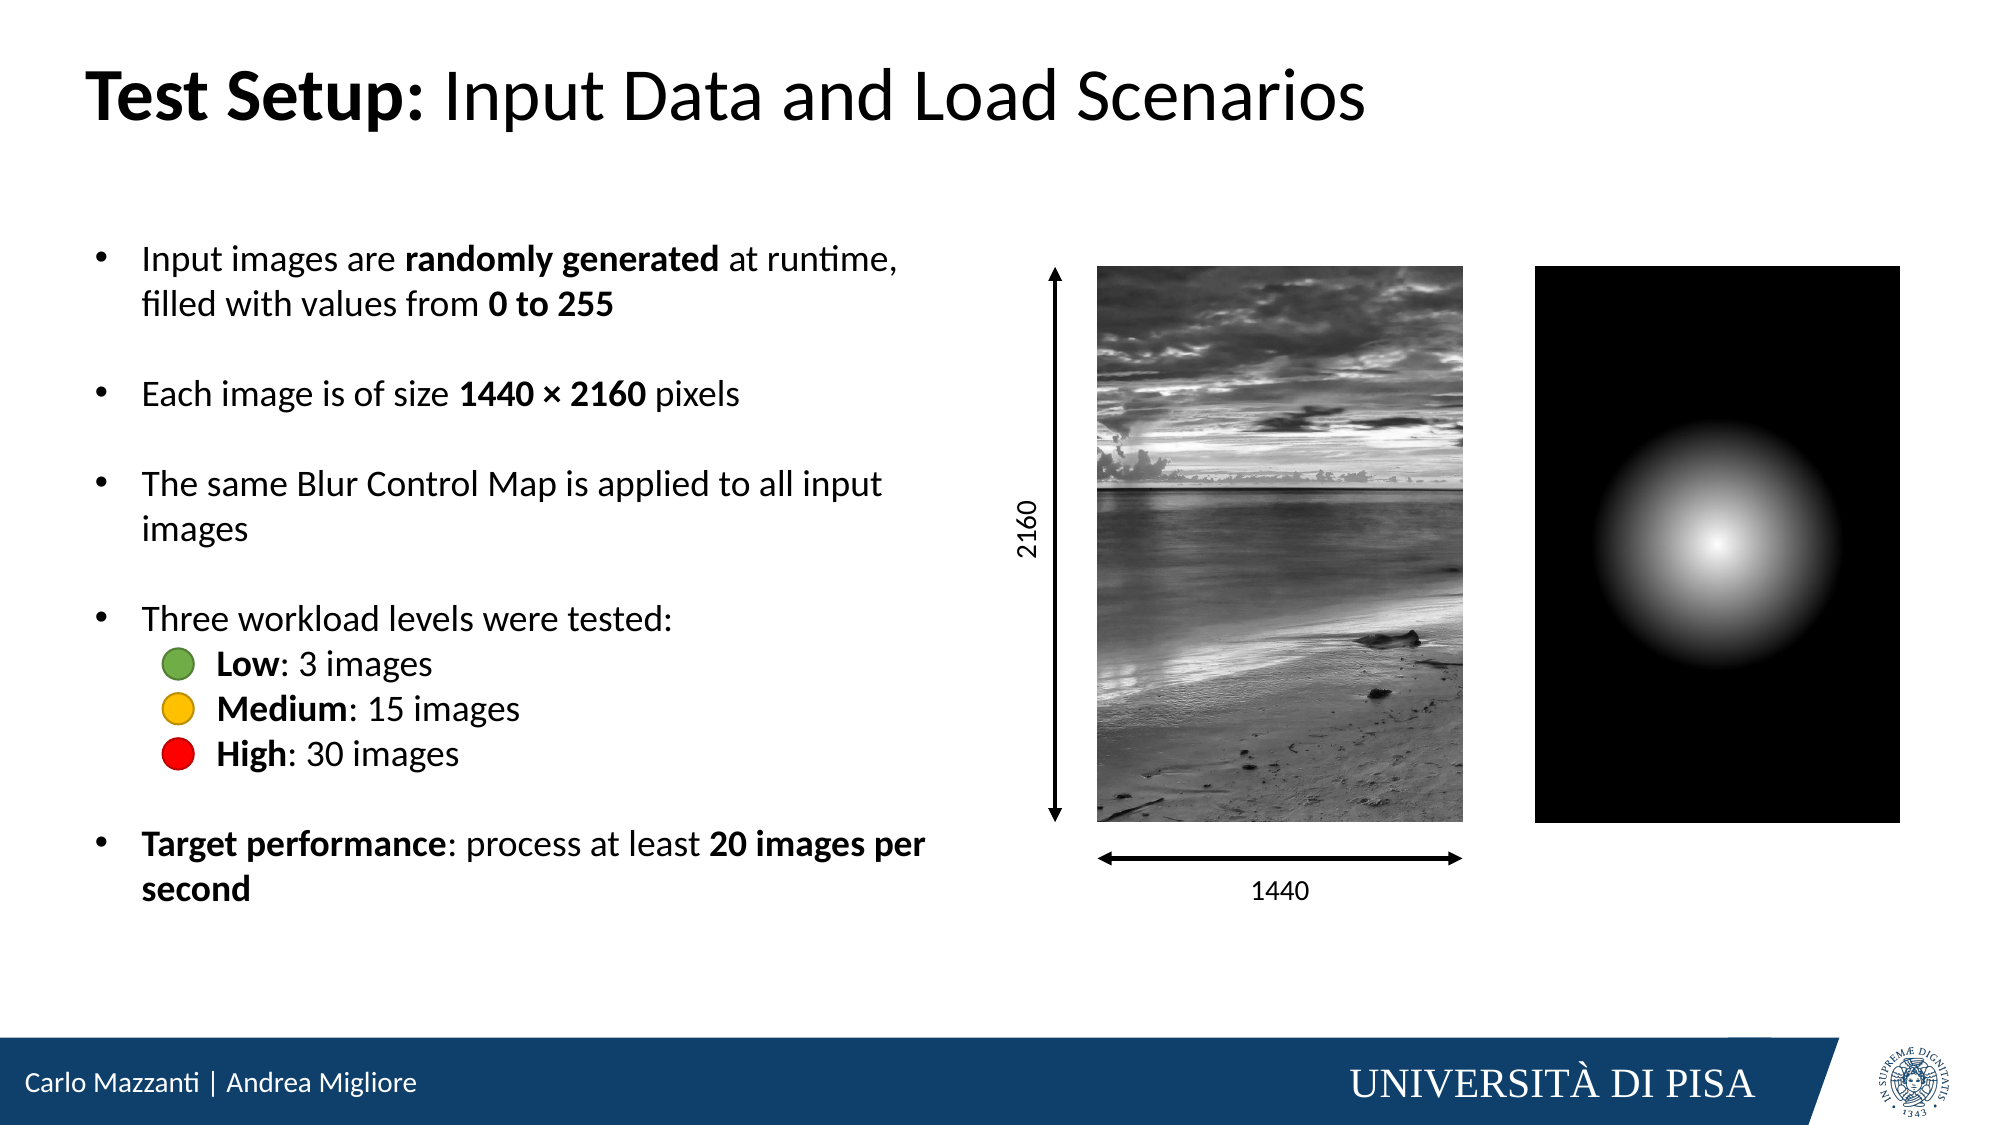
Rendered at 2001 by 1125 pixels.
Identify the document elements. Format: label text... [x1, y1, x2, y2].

text_box [161, 737, 195, 771]
text_box Carlo Mazzanti | Andrea Migliore [10, 1056, 1309, 1106]
picture [1879, 1047, 1949, 1117]
picture [1535, 266, 1901, 823]
text_box Test Setup: Input Data and Load Scenarios [71, 37, 1384, 143]
text_box Input images are randomly generated at runtime, filled with values from 0 to 255 Each image is of size 1440 × 2160 pixels The same Blur Control Map is applied to all input images Three workload levels were tested: Low: 3 images Medium: 15 images High: 30 images Target performance: process at least 20 images per second [80, 226, 958, 917]
text_box 1440 [1235, 864, 1325, 914]
picture [1097, 266, 1463, 823]
text_box 2160 [999, 485, 1050, 575]
text_box [161, 647, 195, 681]
text_box Università di Pisa [0, 1037, 1772, 1125]
text_box [161, 692, 195, 726]
text_box [1727, 1036, 1841, 1125]
